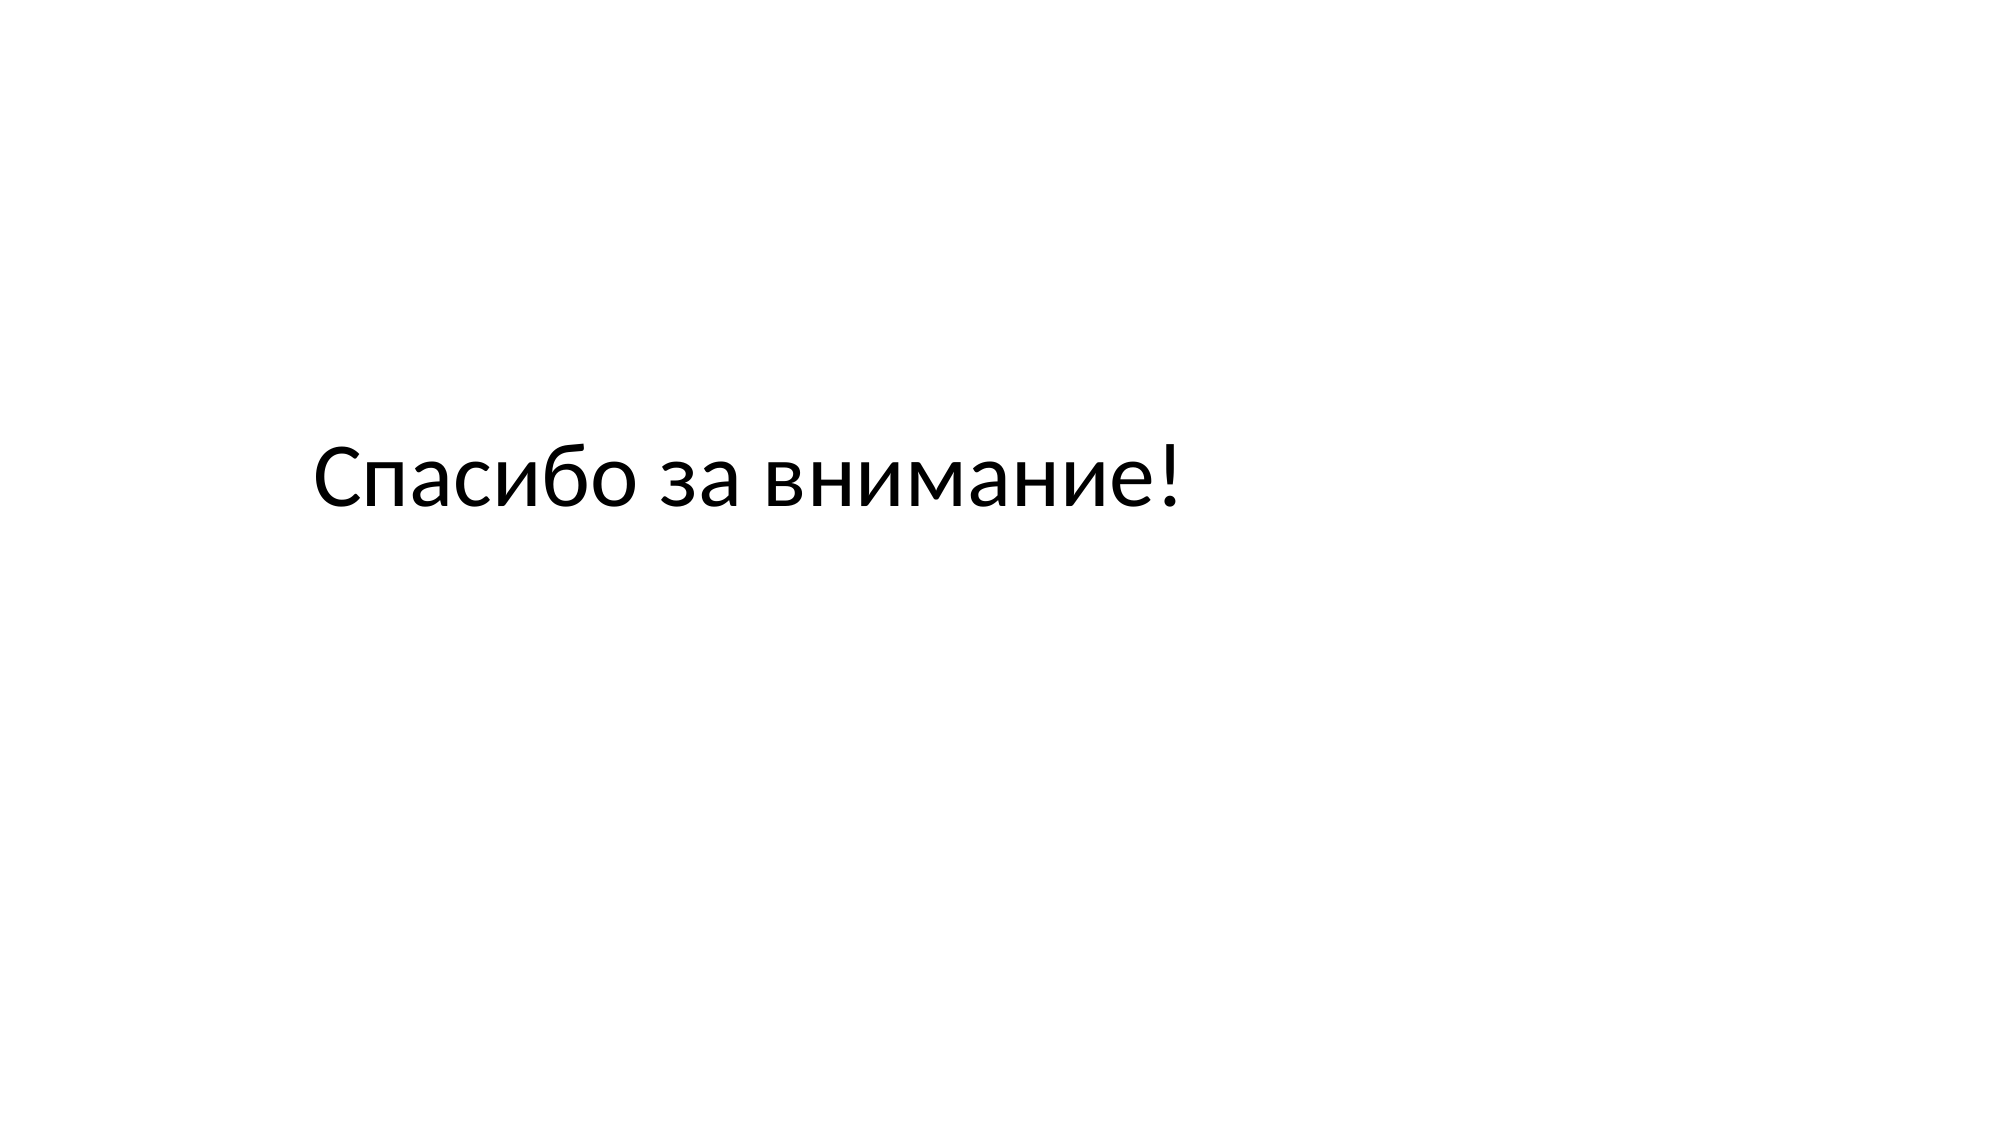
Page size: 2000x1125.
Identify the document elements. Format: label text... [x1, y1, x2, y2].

title Спасибо за внимание! [112, 349, 1388, 591]
